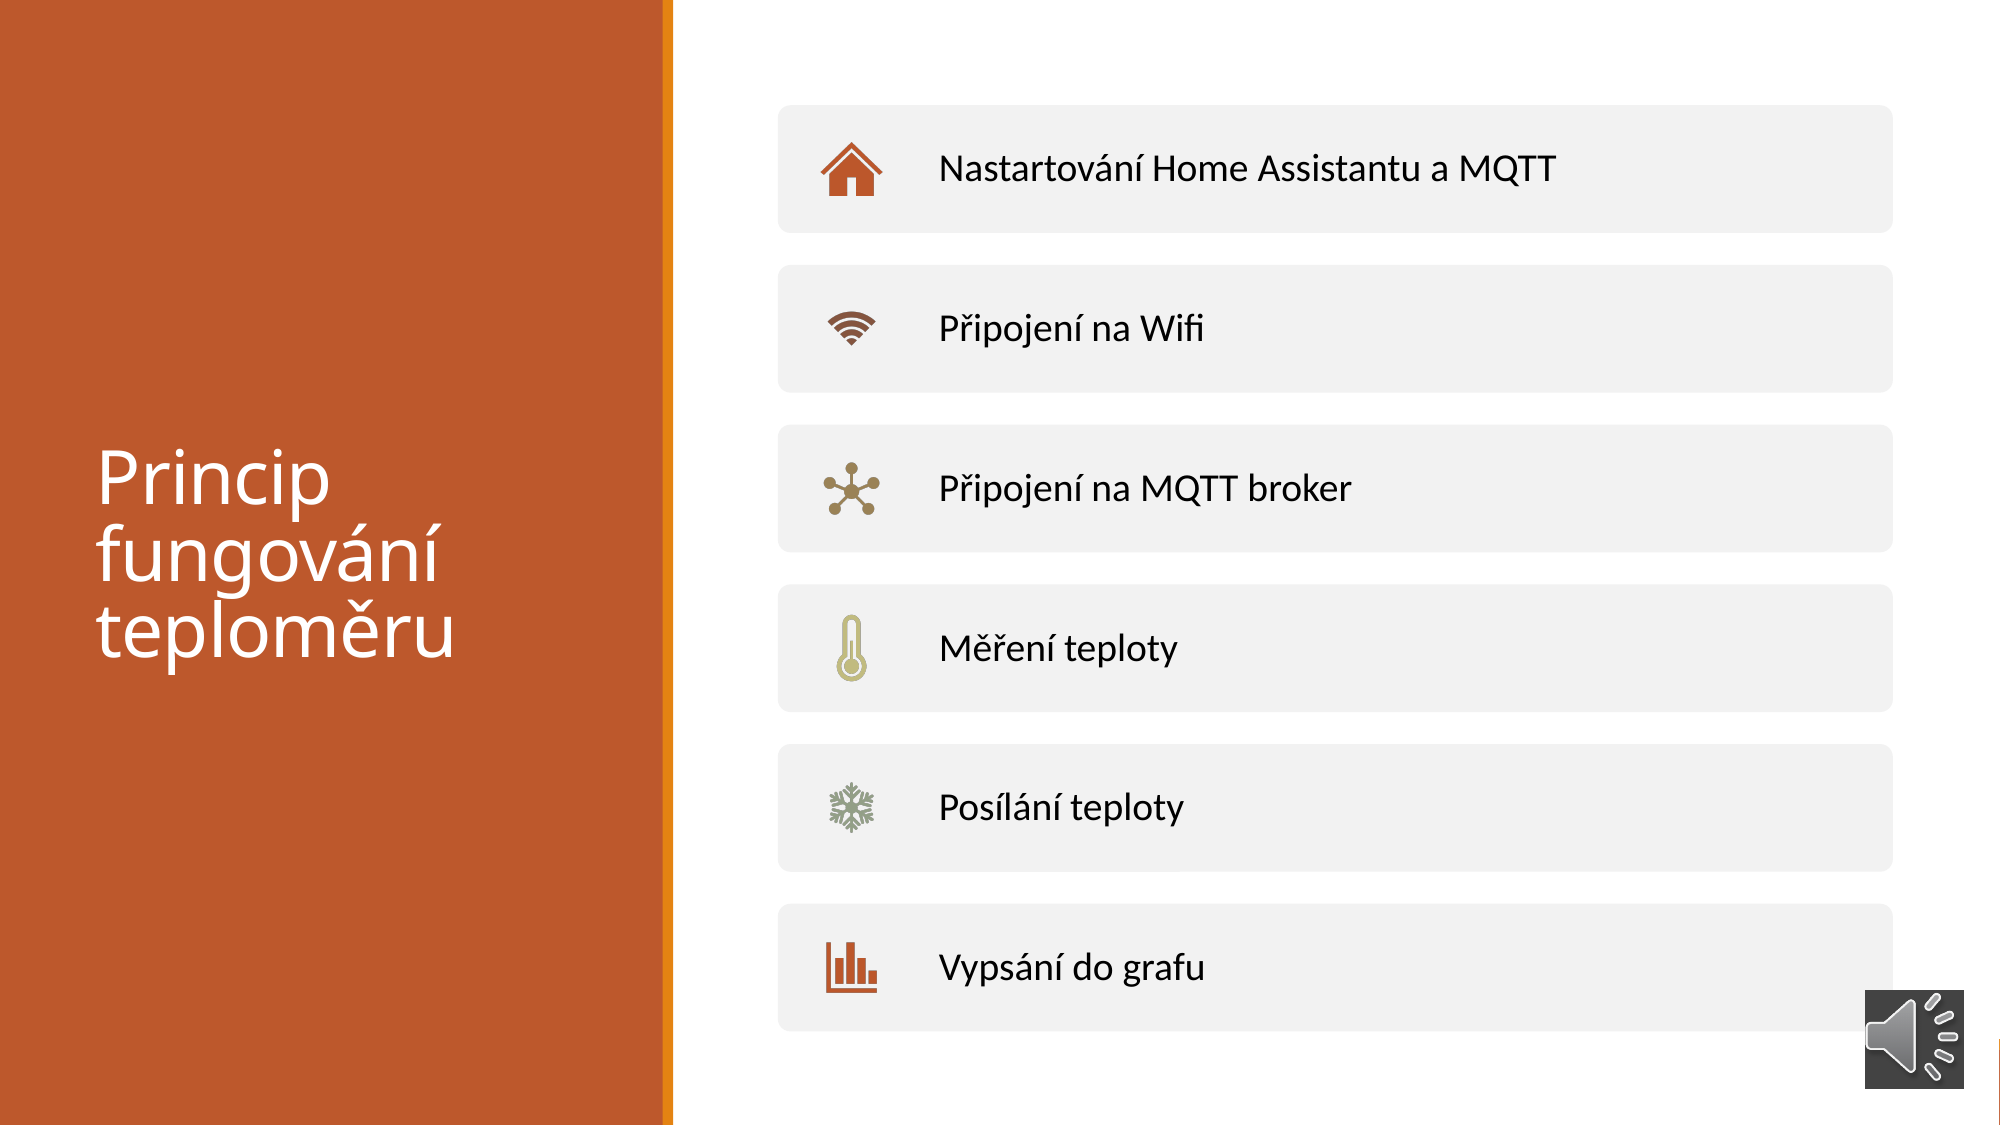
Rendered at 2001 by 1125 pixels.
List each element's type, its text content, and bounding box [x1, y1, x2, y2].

picture [1864, 989, 1966, 1091]
text_box [661, 0, 674, 1125]
text_box [0, 0, 661, 1125]
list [777, 104, 1894, 1033]
text_box [674, 0, 2000, 1125]
title Princip fungování teploměru [80, 84, 587, 1032]
